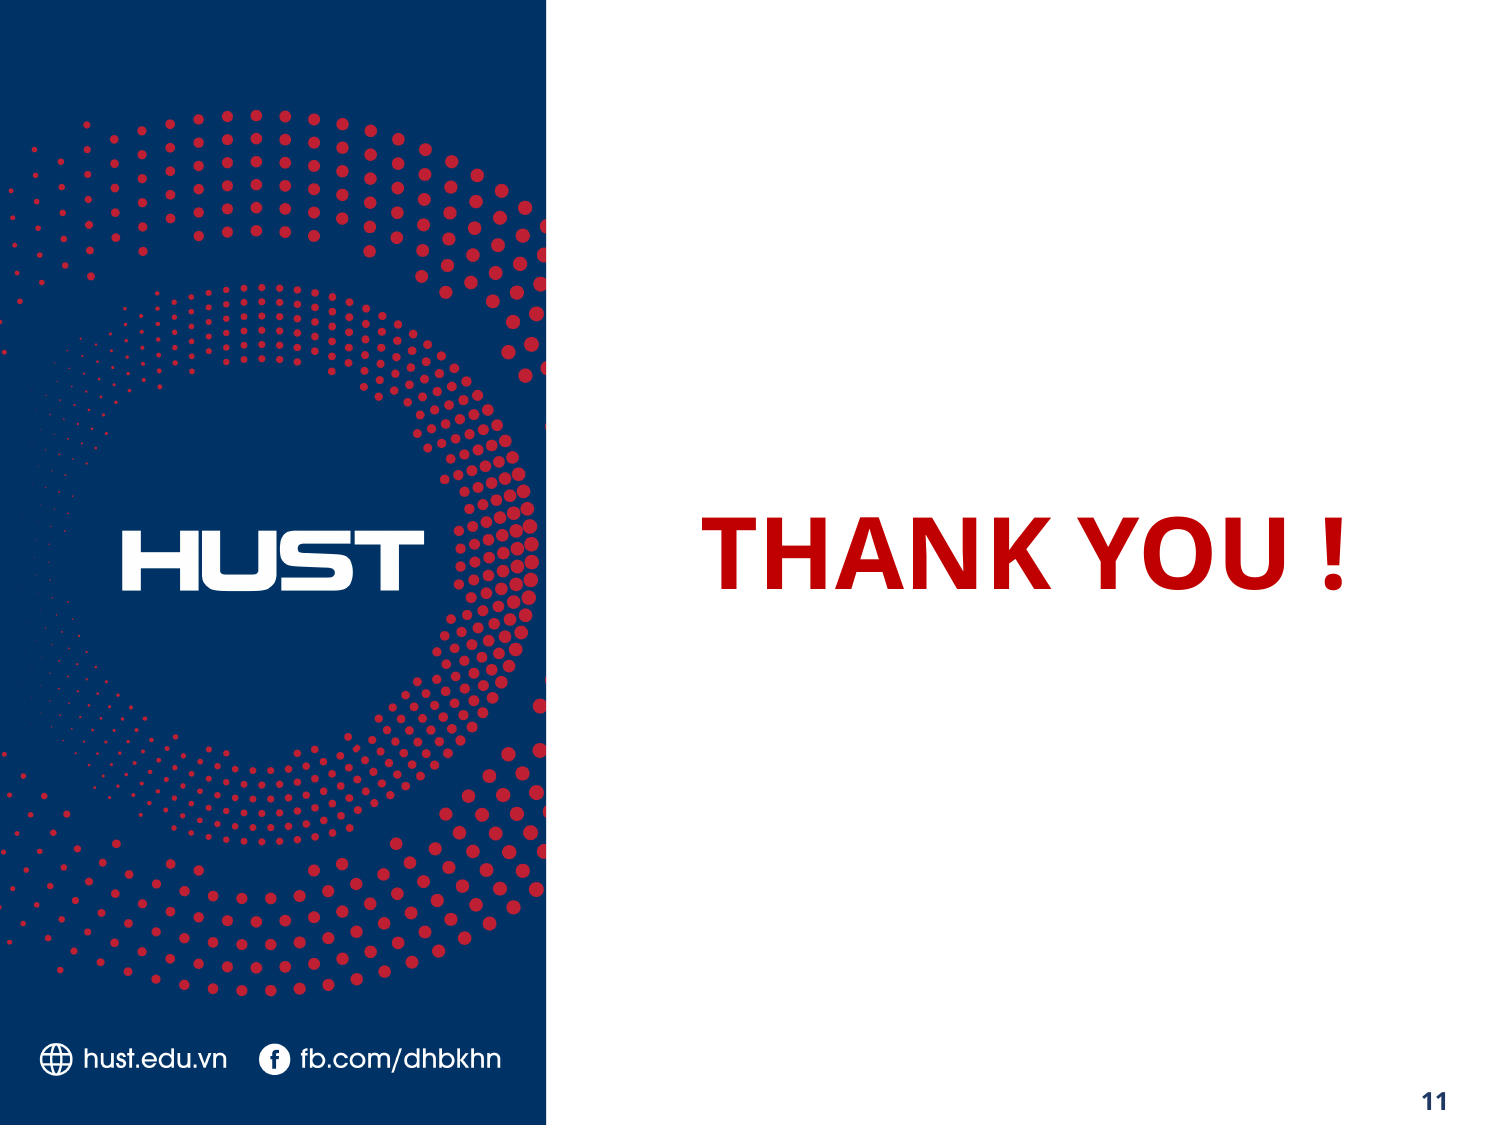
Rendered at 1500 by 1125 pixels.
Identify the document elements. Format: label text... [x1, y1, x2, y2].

text_box THANK YOU ! [685, 495, 1375, 630]
picture [0, 0, 1500, 1125]
slide_number 11 [1126, 1078, 1464, 1125]
